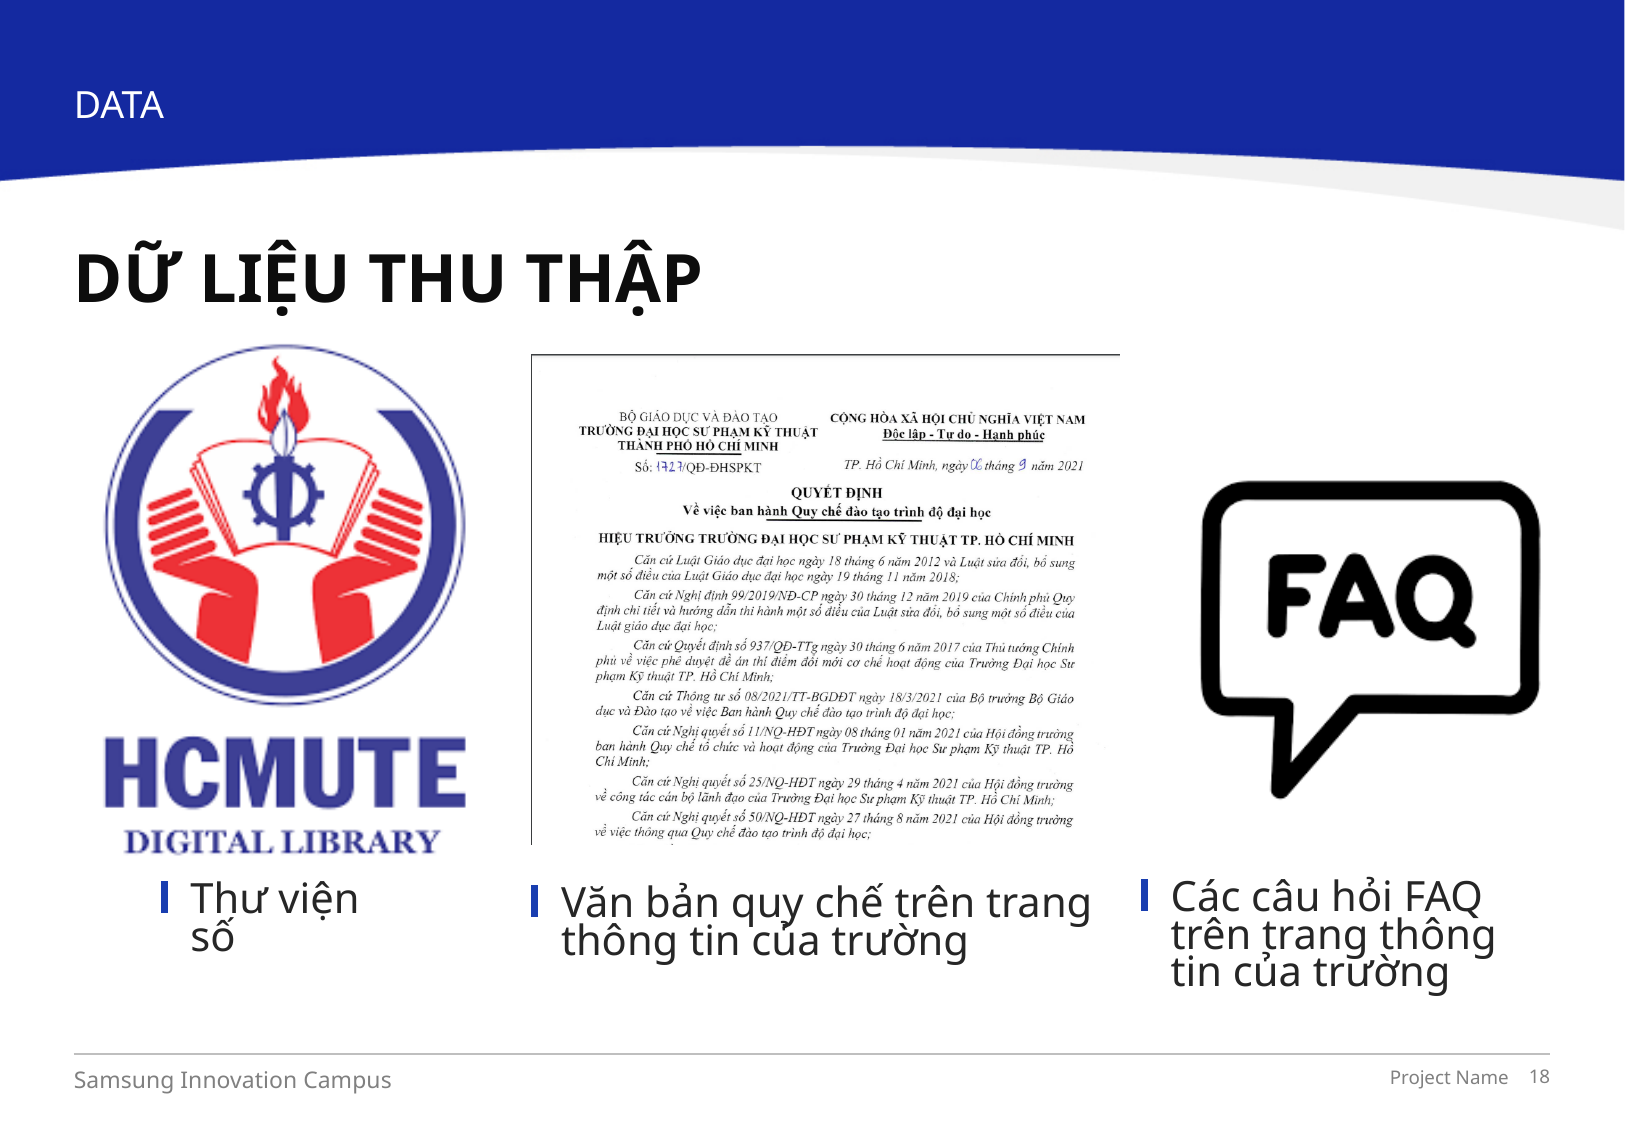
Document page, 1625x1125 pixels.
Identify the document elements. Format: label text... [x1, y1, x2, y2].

text_box Thư viện số [161, 884, 379, 925]
title DỮ LIỆU THU THẬP [73, 236, 1475, 317]
list DATA [73, 81, 1196, 127]
text_box Các câu hỏi FAQ trên trang thông tin của trường [1141, 882, 1547, 923]
picture [0, 0, 1625, 1125]
text_box Văn bản quy chế trên trang thông tin của trường [538, 888, 1093, 907]
